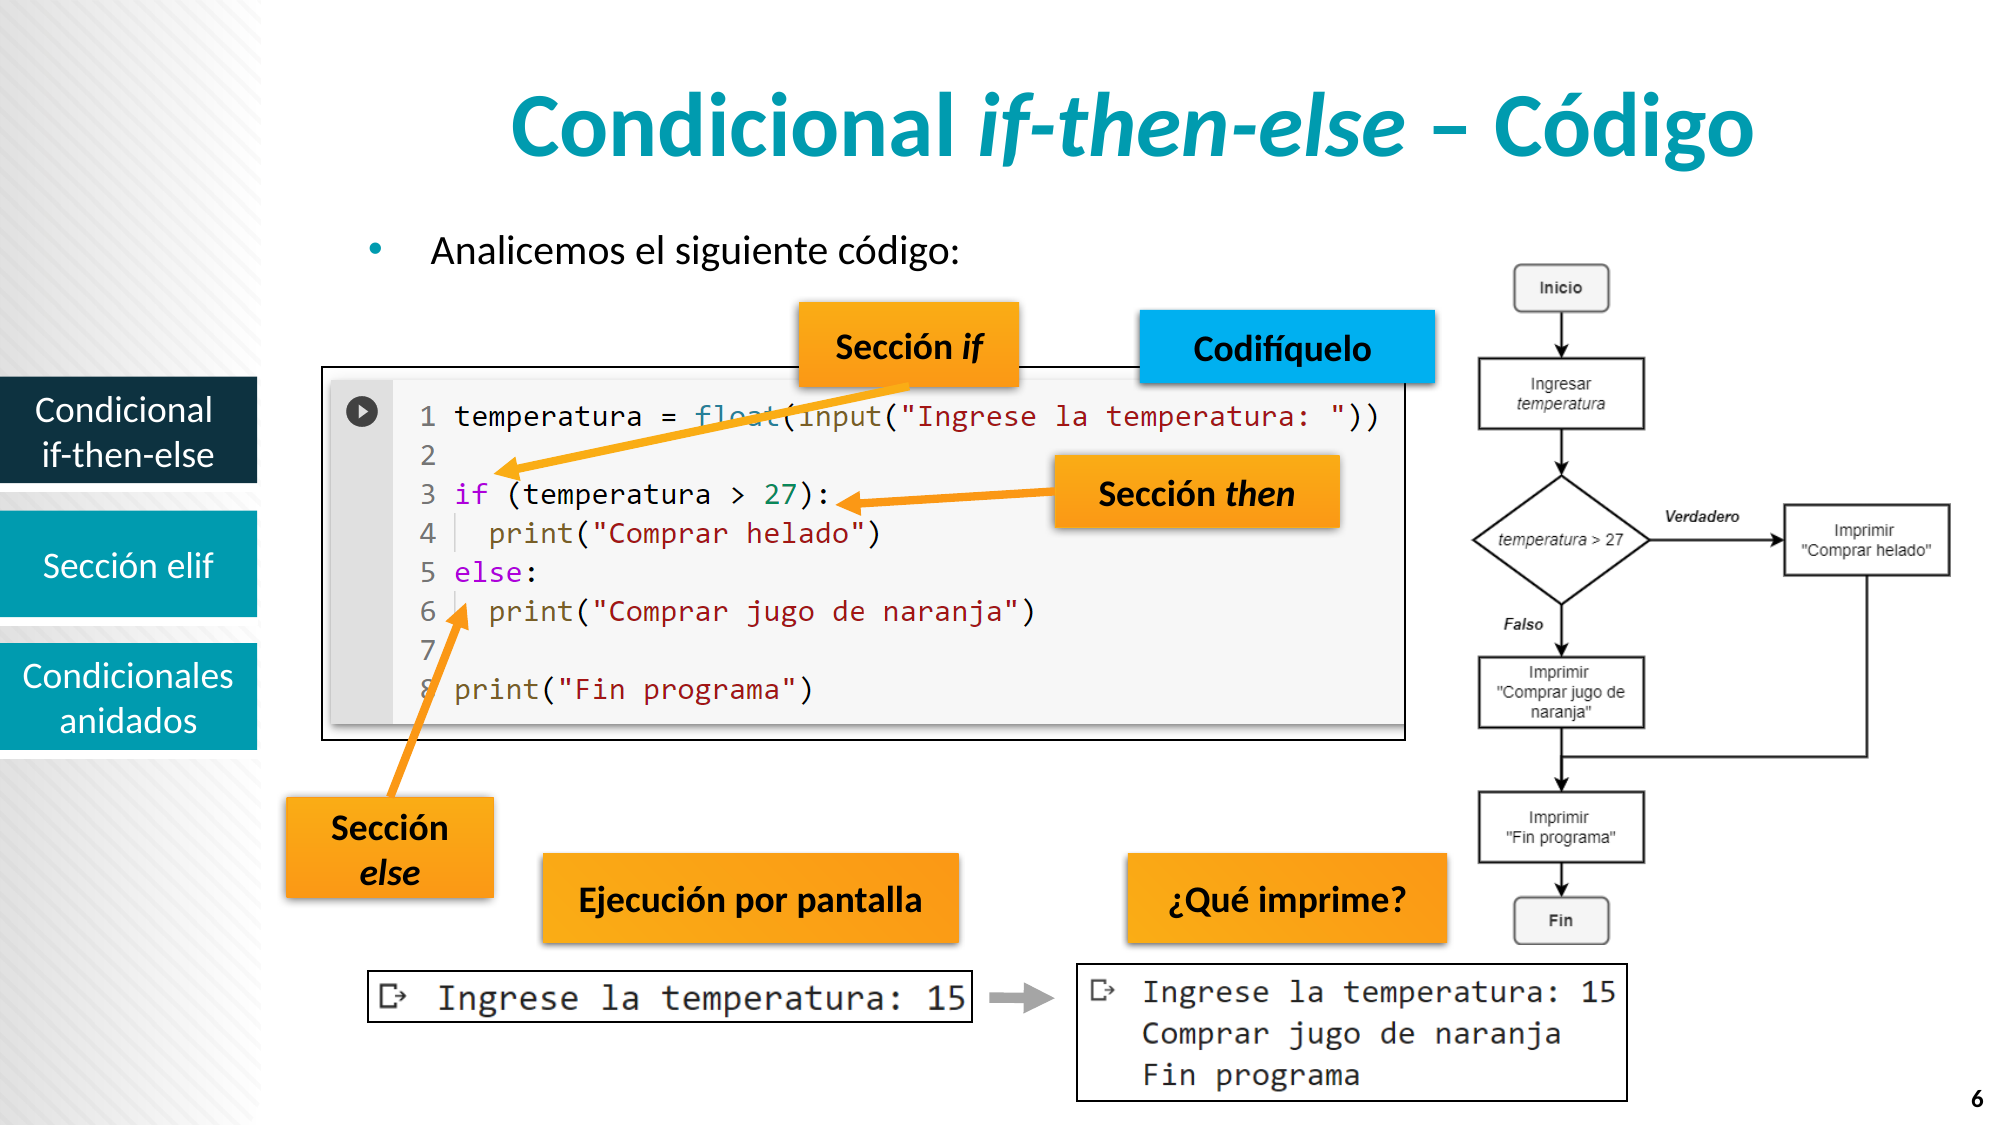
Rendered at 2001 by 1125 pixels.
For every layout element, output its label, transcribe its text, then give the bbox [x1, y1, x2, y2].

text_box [493, 386, 910, 474]
text_box Sección if [799, 302, 1020, 367]
picture [1077, 965, 1627, 1100]
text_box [390, 602, 467, 798]
picture [1453, 263, 1951, 945]
text_box ¿Qué imprime? [1127, 853, 1448, 943]
slide_number 6 [1921, 1072, 2000, 1124]
text_box Analicemos el siguiente código: [340, 215, 1927, 387]
text_box Codifíquelo [1139, 309, 1435, 384]
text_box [835, 491, 1055, 505]
picture [322, 367, 1405, 740]
text_box Ejecución por pantalla [543, 853, 959, 943]
title Condicional if-then-else – Código [340, 36, 1927, 204]
text_box Sección else [286, 797, 494, 898]
picture [369, 971, 971, 1021]
